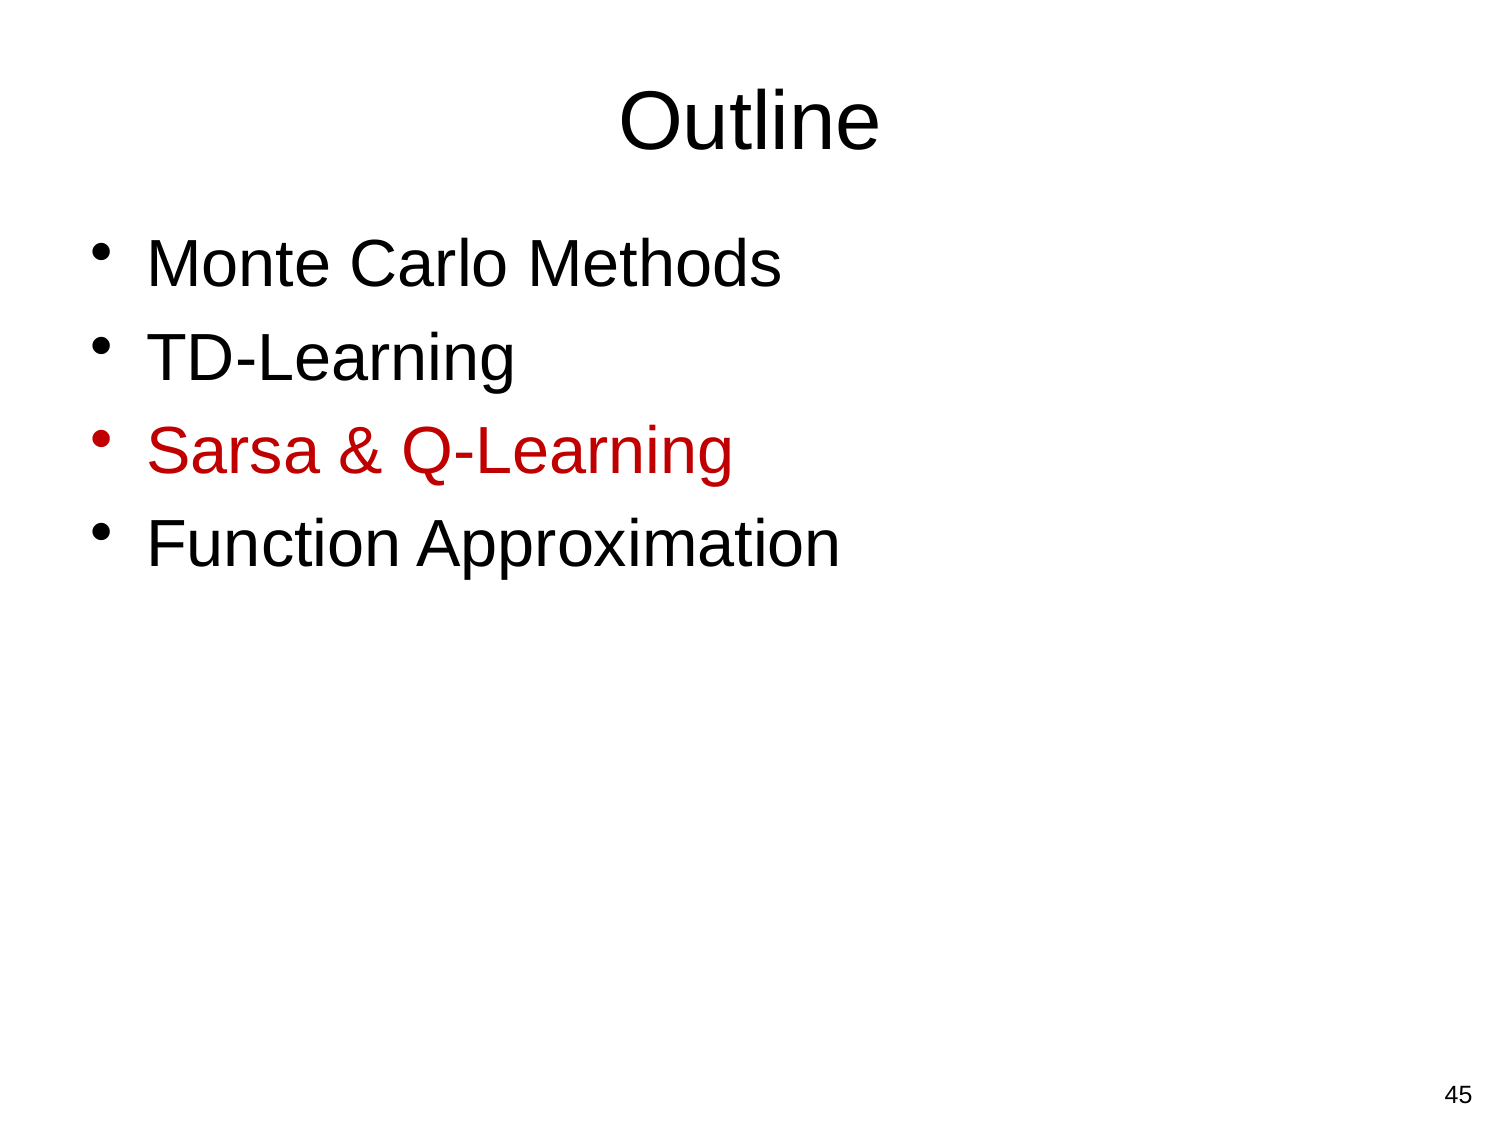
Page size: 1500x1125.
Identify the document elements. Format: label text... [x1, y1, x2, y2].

slide_number 45 [1137, 1070, 1488, 1112]
list Monte Carlo Methods TD-Learning Sarsa & Q-Learning Function Approximation [74, 212, 1426, 1051]
title Outline [74, 44, 1426, 188]
